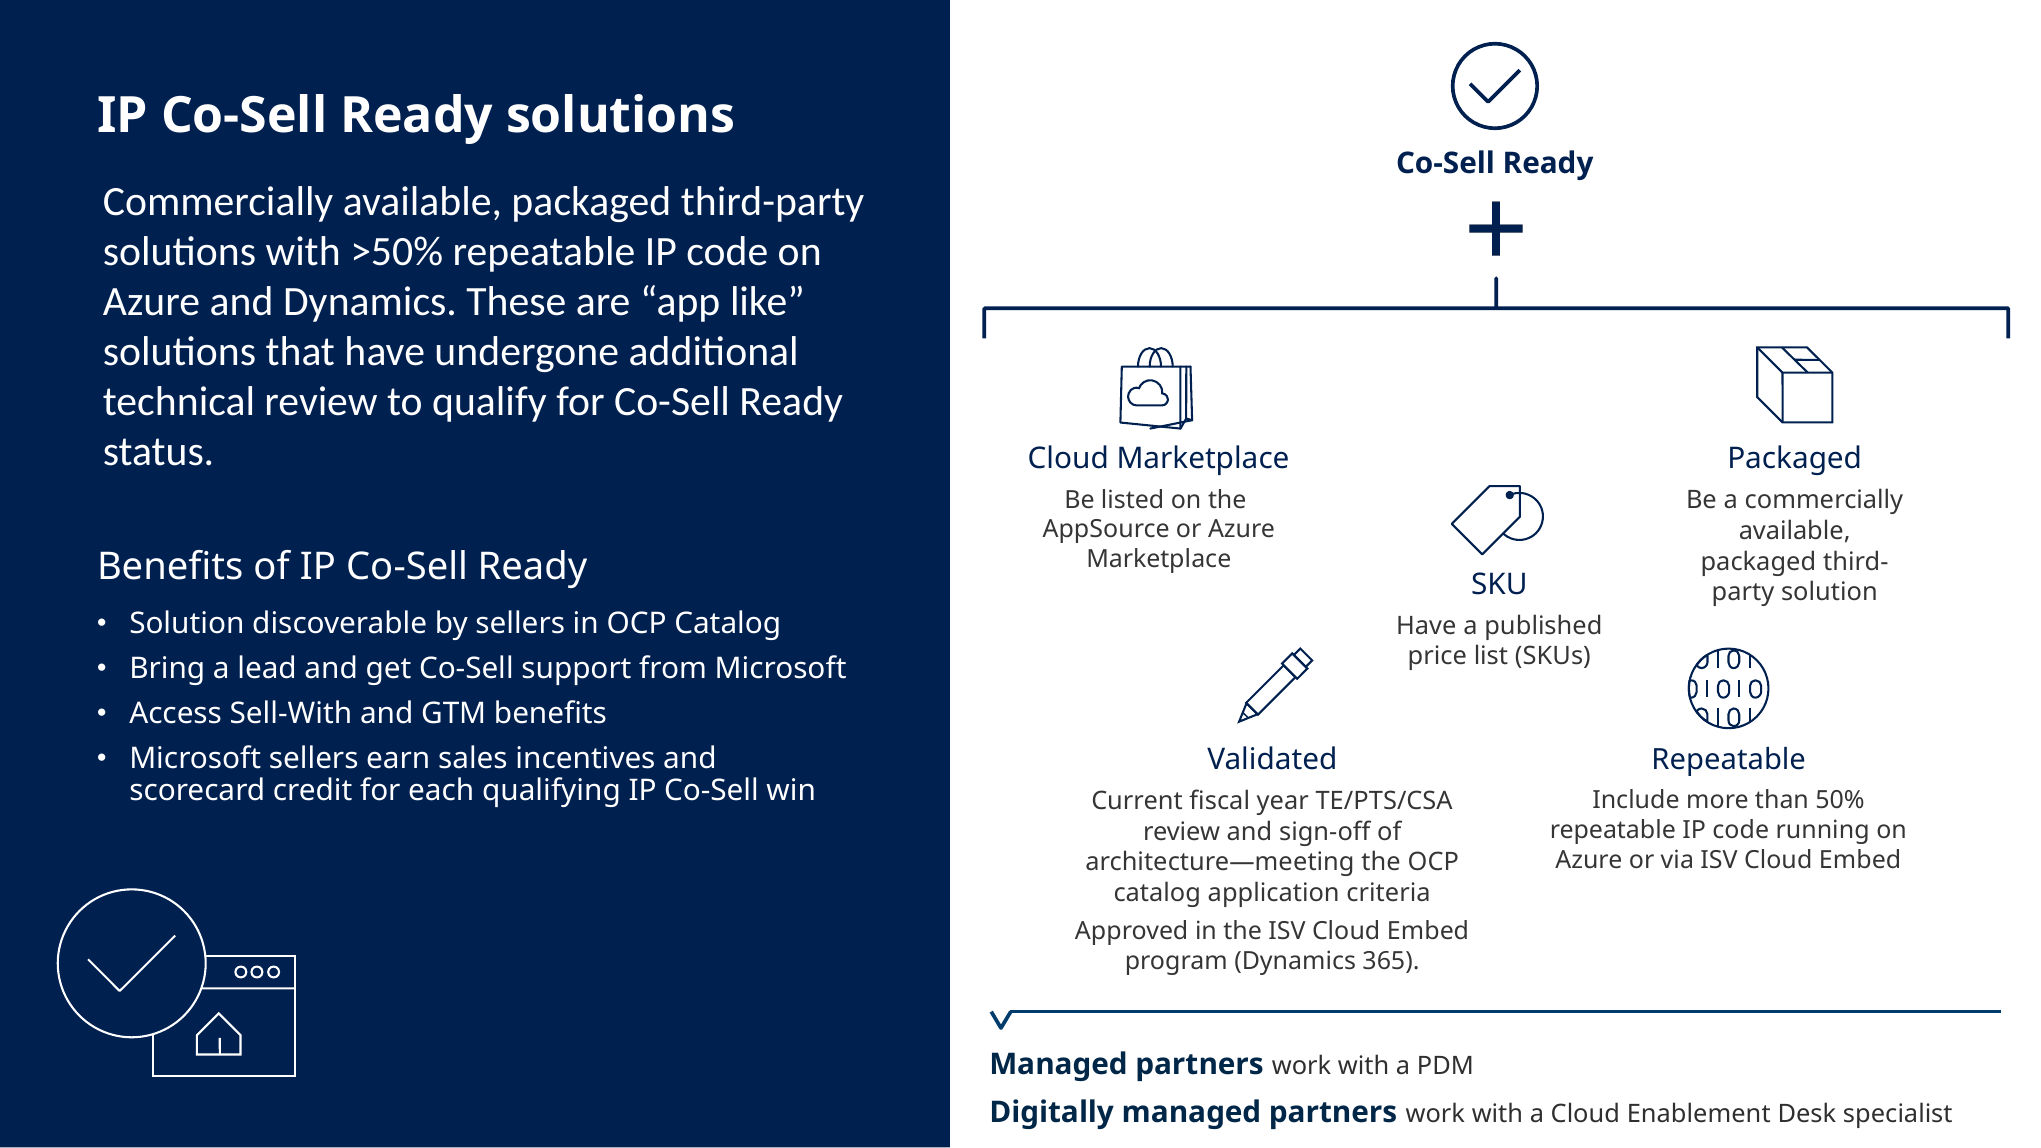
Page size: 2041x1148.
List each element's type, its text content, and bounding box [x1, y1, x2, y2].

text_box Co-Sell Ready [1367, 136, 1623, 187]
picture [1463, 196, 1529, 262]
text_box [0, 0, 951, 1148]
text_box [57, 889, 296, 1077]
text_box Repeatable Include more than 50% repeatable IP code running on Azure or via ISV Cloud Embed [1519, 732, 1938, 881]
text_box Cloud Marketplace Be listed on the AppSource or Azure Marketplace [997, 431, 1321, 581]
text_box Benefits of IP Co-Sell Ready Solution discoverable by sellers in OCP Catalog Bring a lead and get Co-Sell support from Microsoft Access Sell-With and GTM benefits Microsoft sellers earn sales incentives and scorecard credit for each qualifying IP Co-Sell win [82, 534, 876, 815]
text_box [1756, 347, 1833, 423]
title IP Co-Sell Ready solutions [97, 78, 1814, 144]
text_box Packaged Be a commercially available, packaged third-party solution [1664, 431, 1925, 613]
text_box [1688, 648, 1769, 729]
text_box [990, 1011, 2002, 1029]
text_box Commercially available, packaged third-party solutions with >50% repeatable IP code on Azure and Dynamics. These are “app like” solutions that have undergone additional technical review to qualify for Co-Sell Ready status. [88, 166, 935, 482]
text_box SKU Have a published price list (SKUs) [1372, 557, 1627, 678]
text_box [1120, 347, 1193, 429]
text_box Validated Current fiscal year TE/PTS/CSA review and sign-off of architecture—meeting the OCP catalog application criteria Approved in the ISV Cloud Embed program (Dynamics 365). [1053, 732, 1492, 1010]
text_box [1261, 640, 1284, 736]
text_box [983, 277, 2010, 339]
text_box Managed partners work with a PDM Digitally managed partners work with a Cloud Enablement Desk specialist [973, 1036, 2041, 1137]
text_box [1452, 43, 1538, 129]
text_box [1455, 490, 1544, 541]
